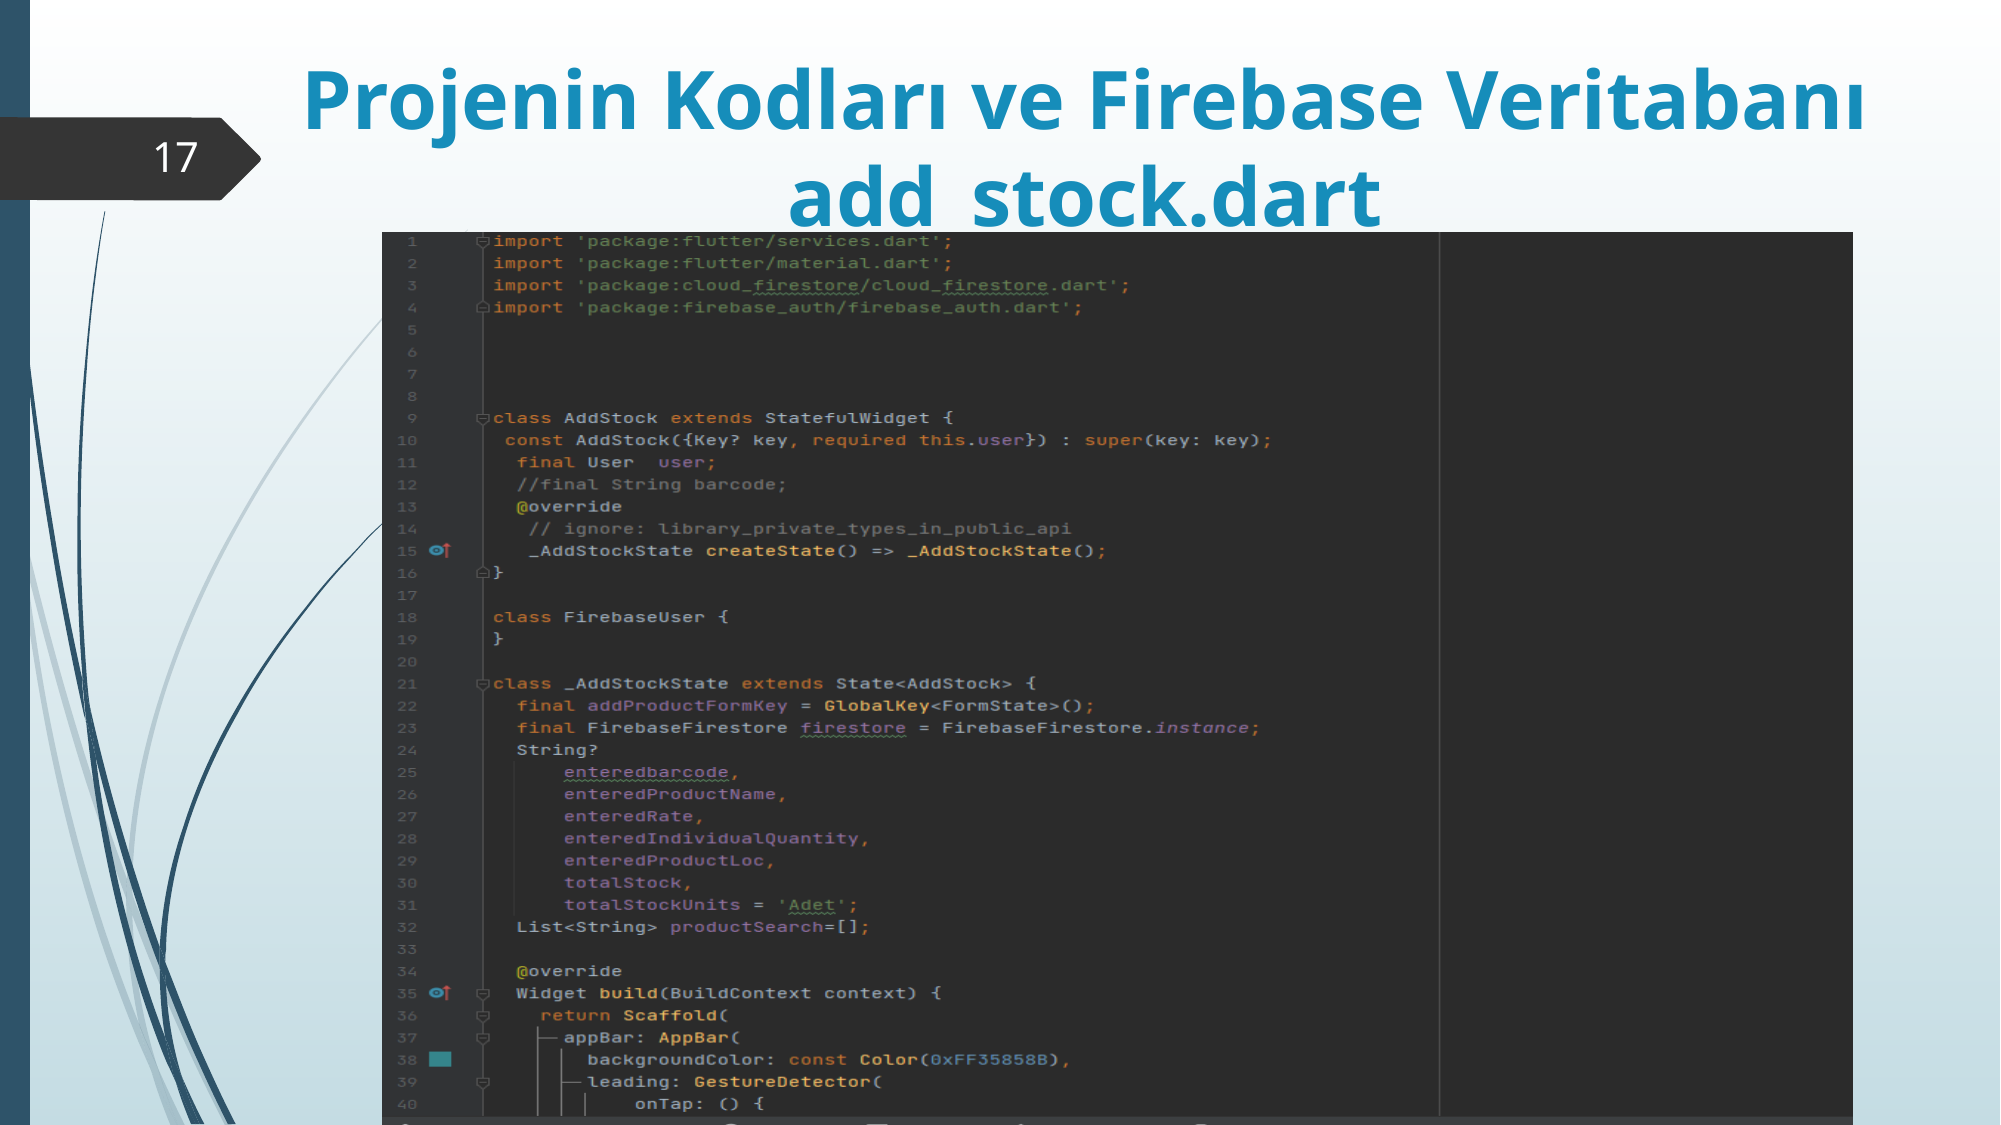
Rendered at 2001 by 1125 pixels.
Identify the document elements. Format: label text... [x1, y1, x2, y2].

slide_number 17 [87, 129, 216, 190]
picture [382, 232, 1853, 1125]
title Projenin Kodları ve Firebase Veritabanı add_stock.dart [226, 41, 1944, 251]
